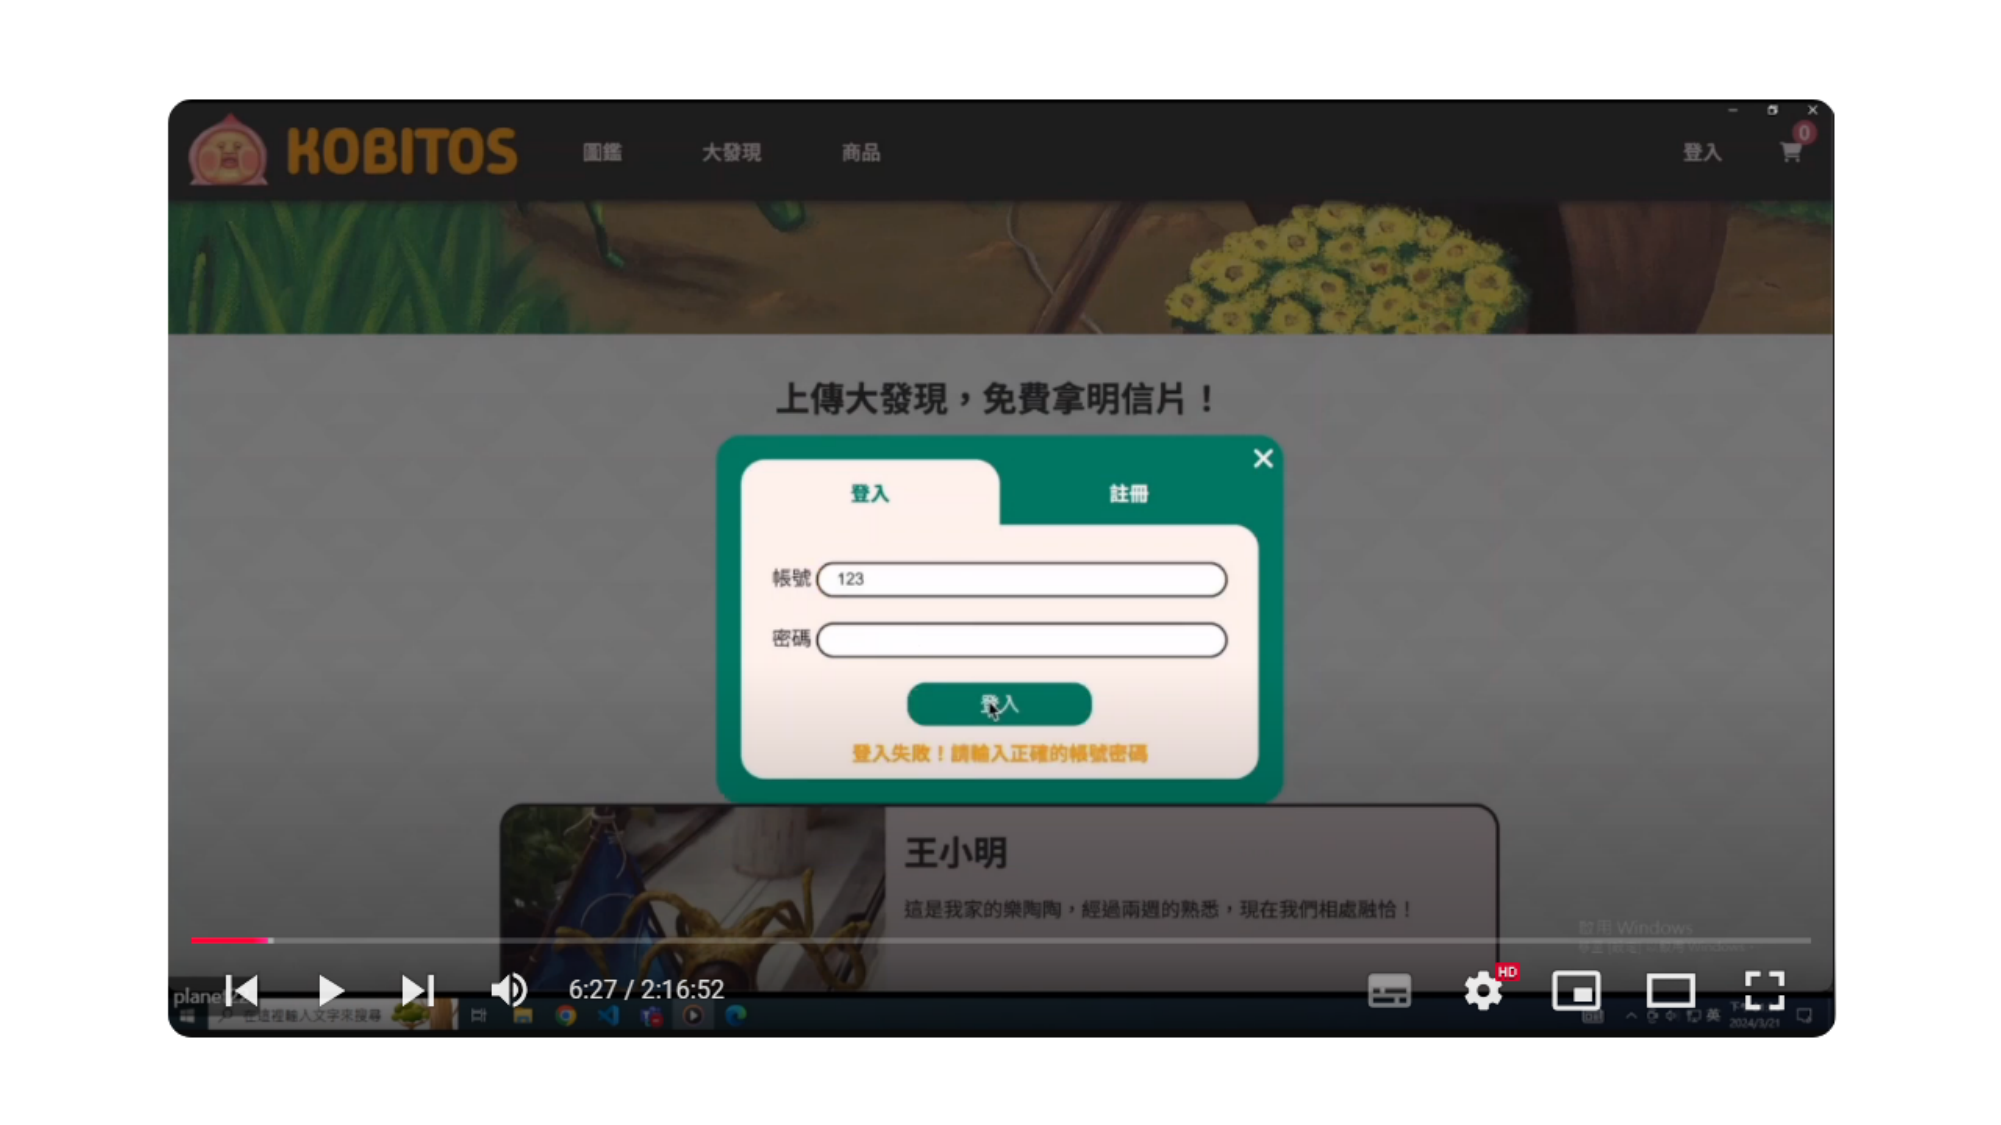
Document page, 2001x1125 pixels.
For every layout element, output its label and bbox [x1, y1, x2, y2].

picture [159, 70, 1841, 1055]
